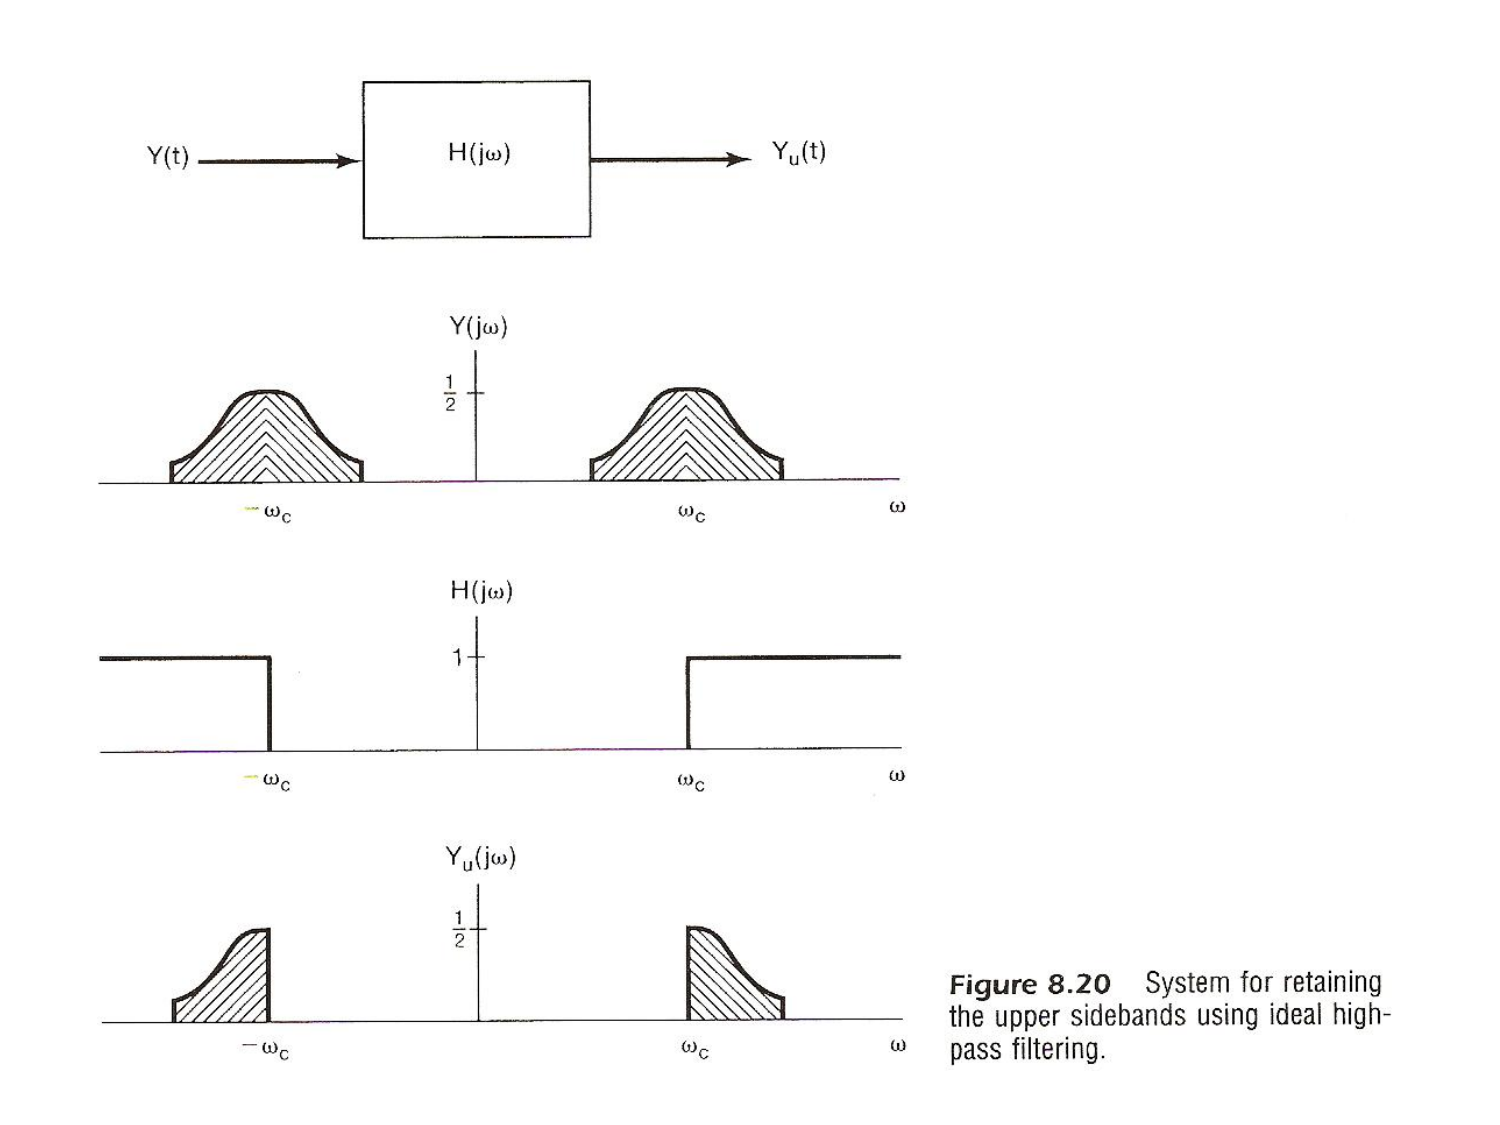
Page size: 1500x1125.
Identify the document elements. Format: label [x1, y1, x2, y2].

picture [88, 66, 1400, 1071]
